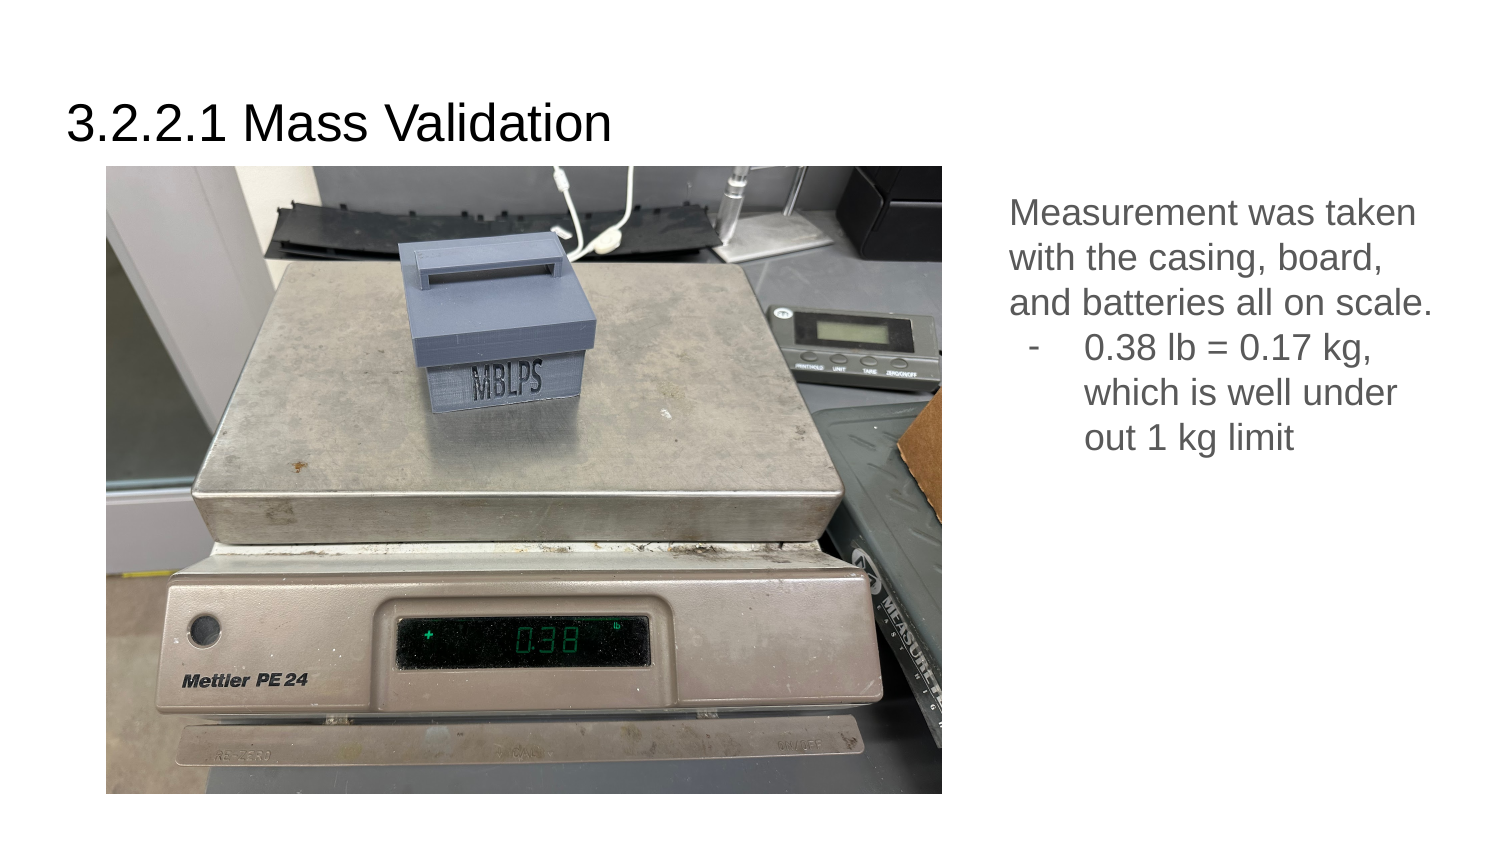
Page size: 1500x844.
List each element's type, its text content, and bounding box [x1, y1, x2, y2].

title 3.2.2.1 Mass Validation [51, 72, 1449, 167]
picture [105, 166, 943, 794]
text_box Measurement was taken with the casing, board, and batteries all on scale. 0.38 lb = 0.17 kg, which is well under out 1 kg limit [994, 172, 1456, 628]
